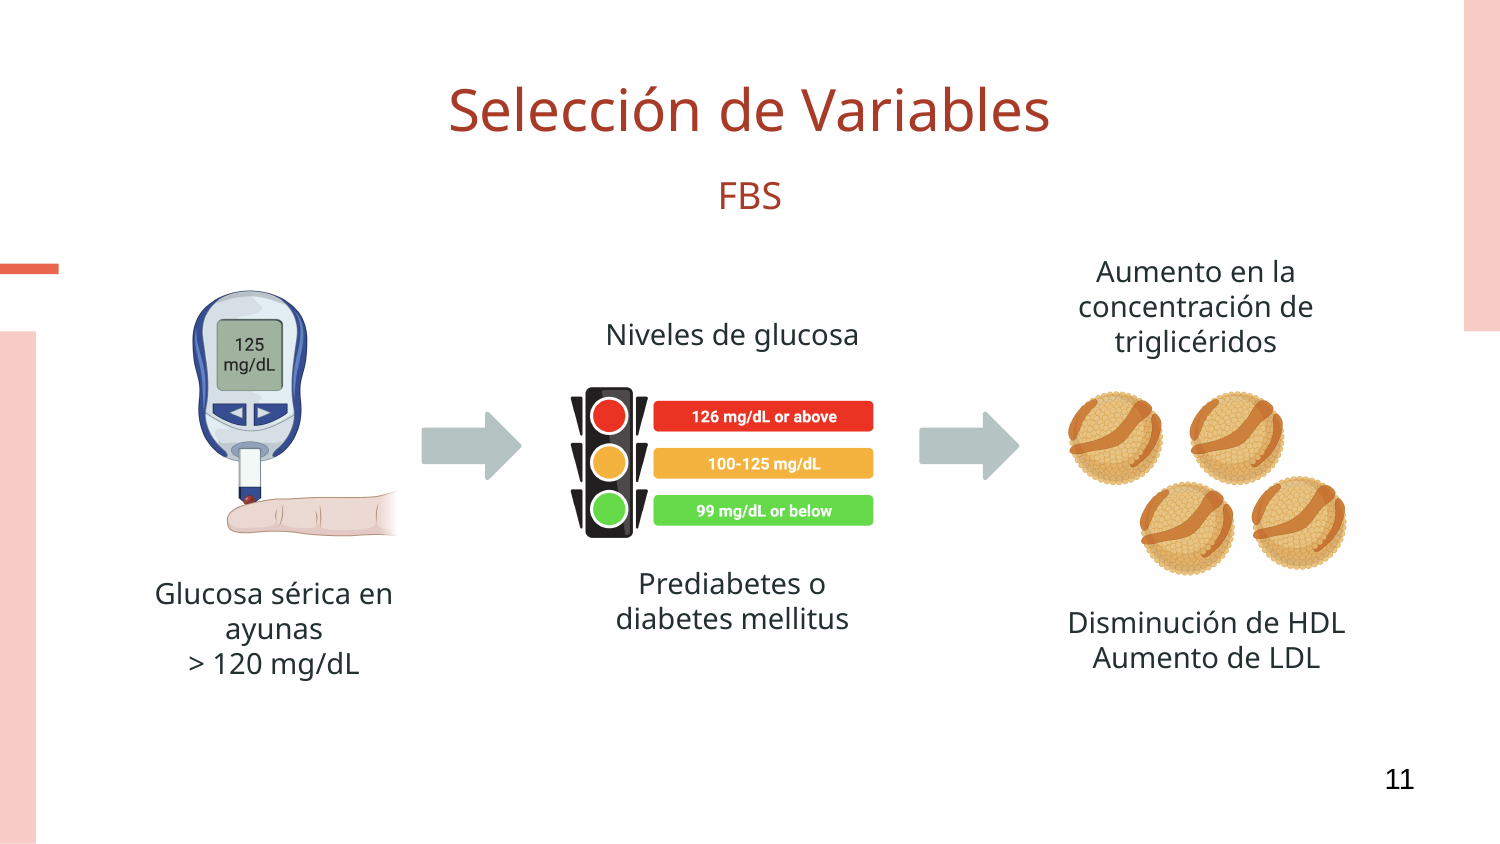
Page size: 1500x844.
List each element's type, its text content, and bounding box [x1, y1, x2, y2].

text_box Glucosa sérica en ayunas > 120 mg/dL [124, 560, 424, 654]
text_box Aumento en la concentración de triglicéridos [1044, 238, 1348, 378]
text_box 11 [1369, 752, 1500, 803]
text_box [429, 411, 522, 481]
text_box Prediabetes o diabetes mellitus [582, 550, 882, 691]
text_box Niveles de glucosa [582, 301, 882, 365]
title Selección de Variables [124, 61, 1376, 156]
text_box FBS [653, 144, 847, 232]
text_box [919, 411, 1020, 481]
picture [170, 282, 424, 546]
picture [1044, 379, 1369, 584]
picture [558, 378, 883, 543]
text_box Disminución de HDL Aumento de LDL [1044, 592, 1369, 731]
